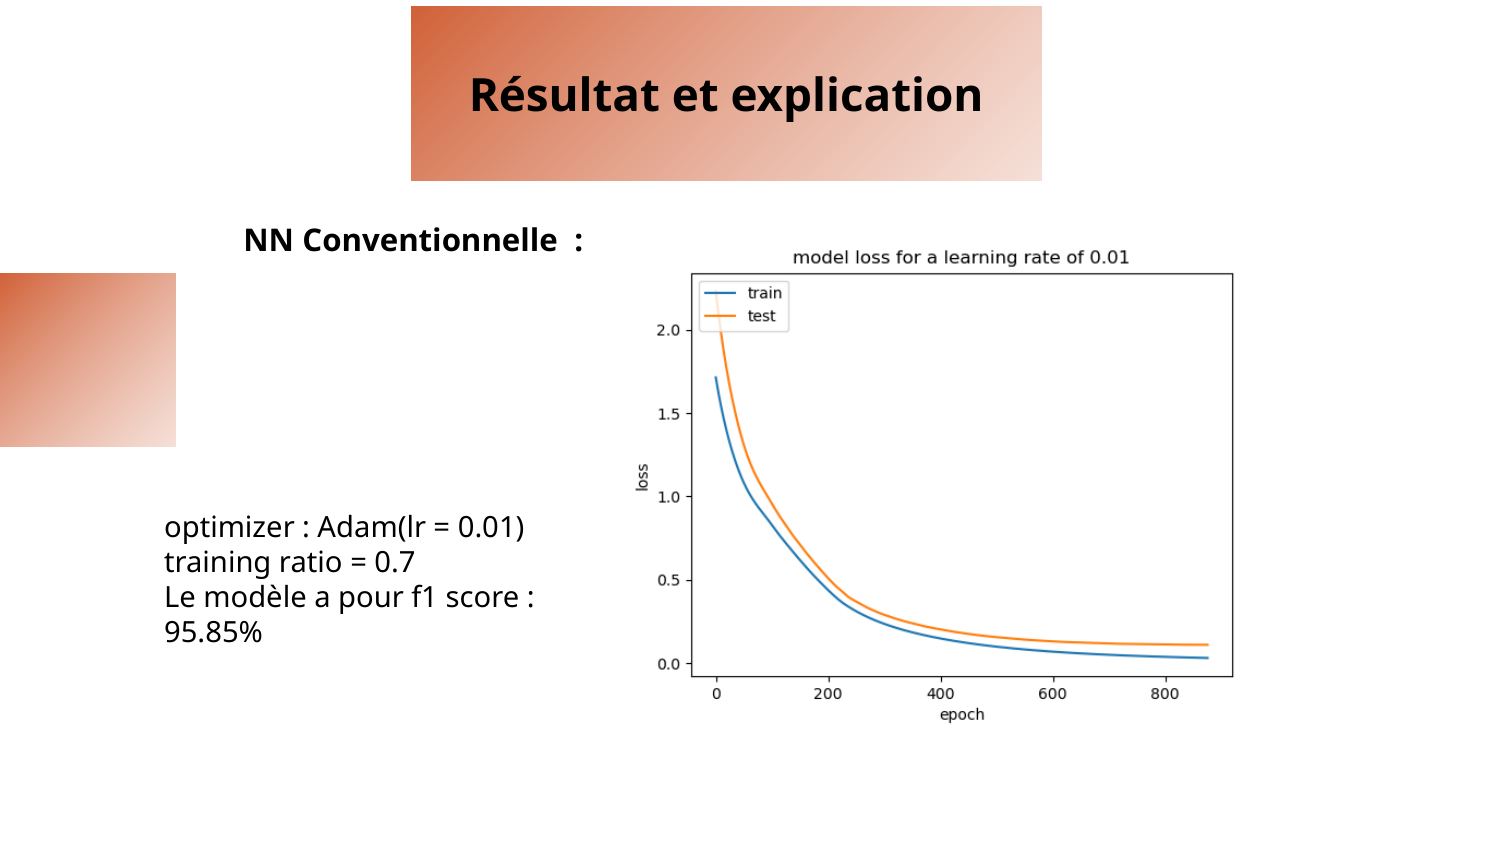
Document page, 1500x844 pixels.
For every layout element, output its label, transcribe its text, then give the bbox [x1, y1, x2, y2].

text_box optimizer : Adam(lr = 0.01) training ratio = 0.7 Le modèle a pour f1 score : 95.85% [149, 493, 598, 664]
text_box NN Conventionnelle : [228, 205, 629, 273]
picture [603, 209, 1303, 734]
text_box Résultat et explication [383, 50, 1069, 136]
text_box [411, 6, 1042, 50]
text_box [411, 136, 1042, 181]
text_box [0, 273, 176, 447]
